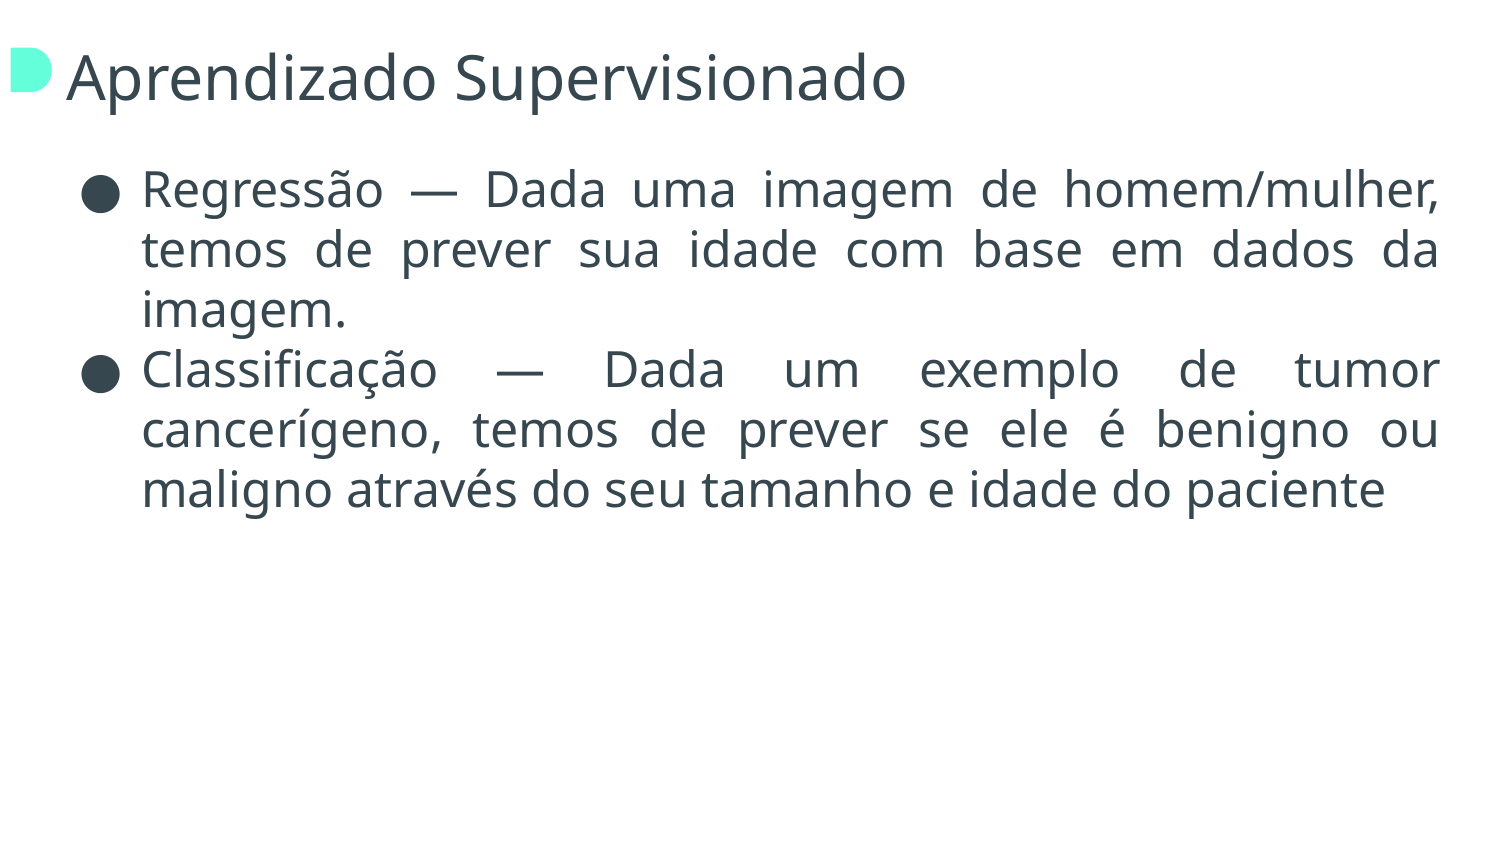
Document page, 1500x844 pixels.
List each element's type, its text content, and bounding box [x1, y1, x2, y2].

text_box [11, 48, 51, 92]
list Regressão — Dada uma imagem de homem/mulher, temos de prever sua idade com base em dados da imagem. Classificação — Dada um exemplo de tumor cancerígeno, temos de prever se ele é benigno ou maligno através do seu tamanho e idade do paciente [51, 142, 1457, 814]
title Aprendizado Supervisionado [51, 23, 1449, 117]
